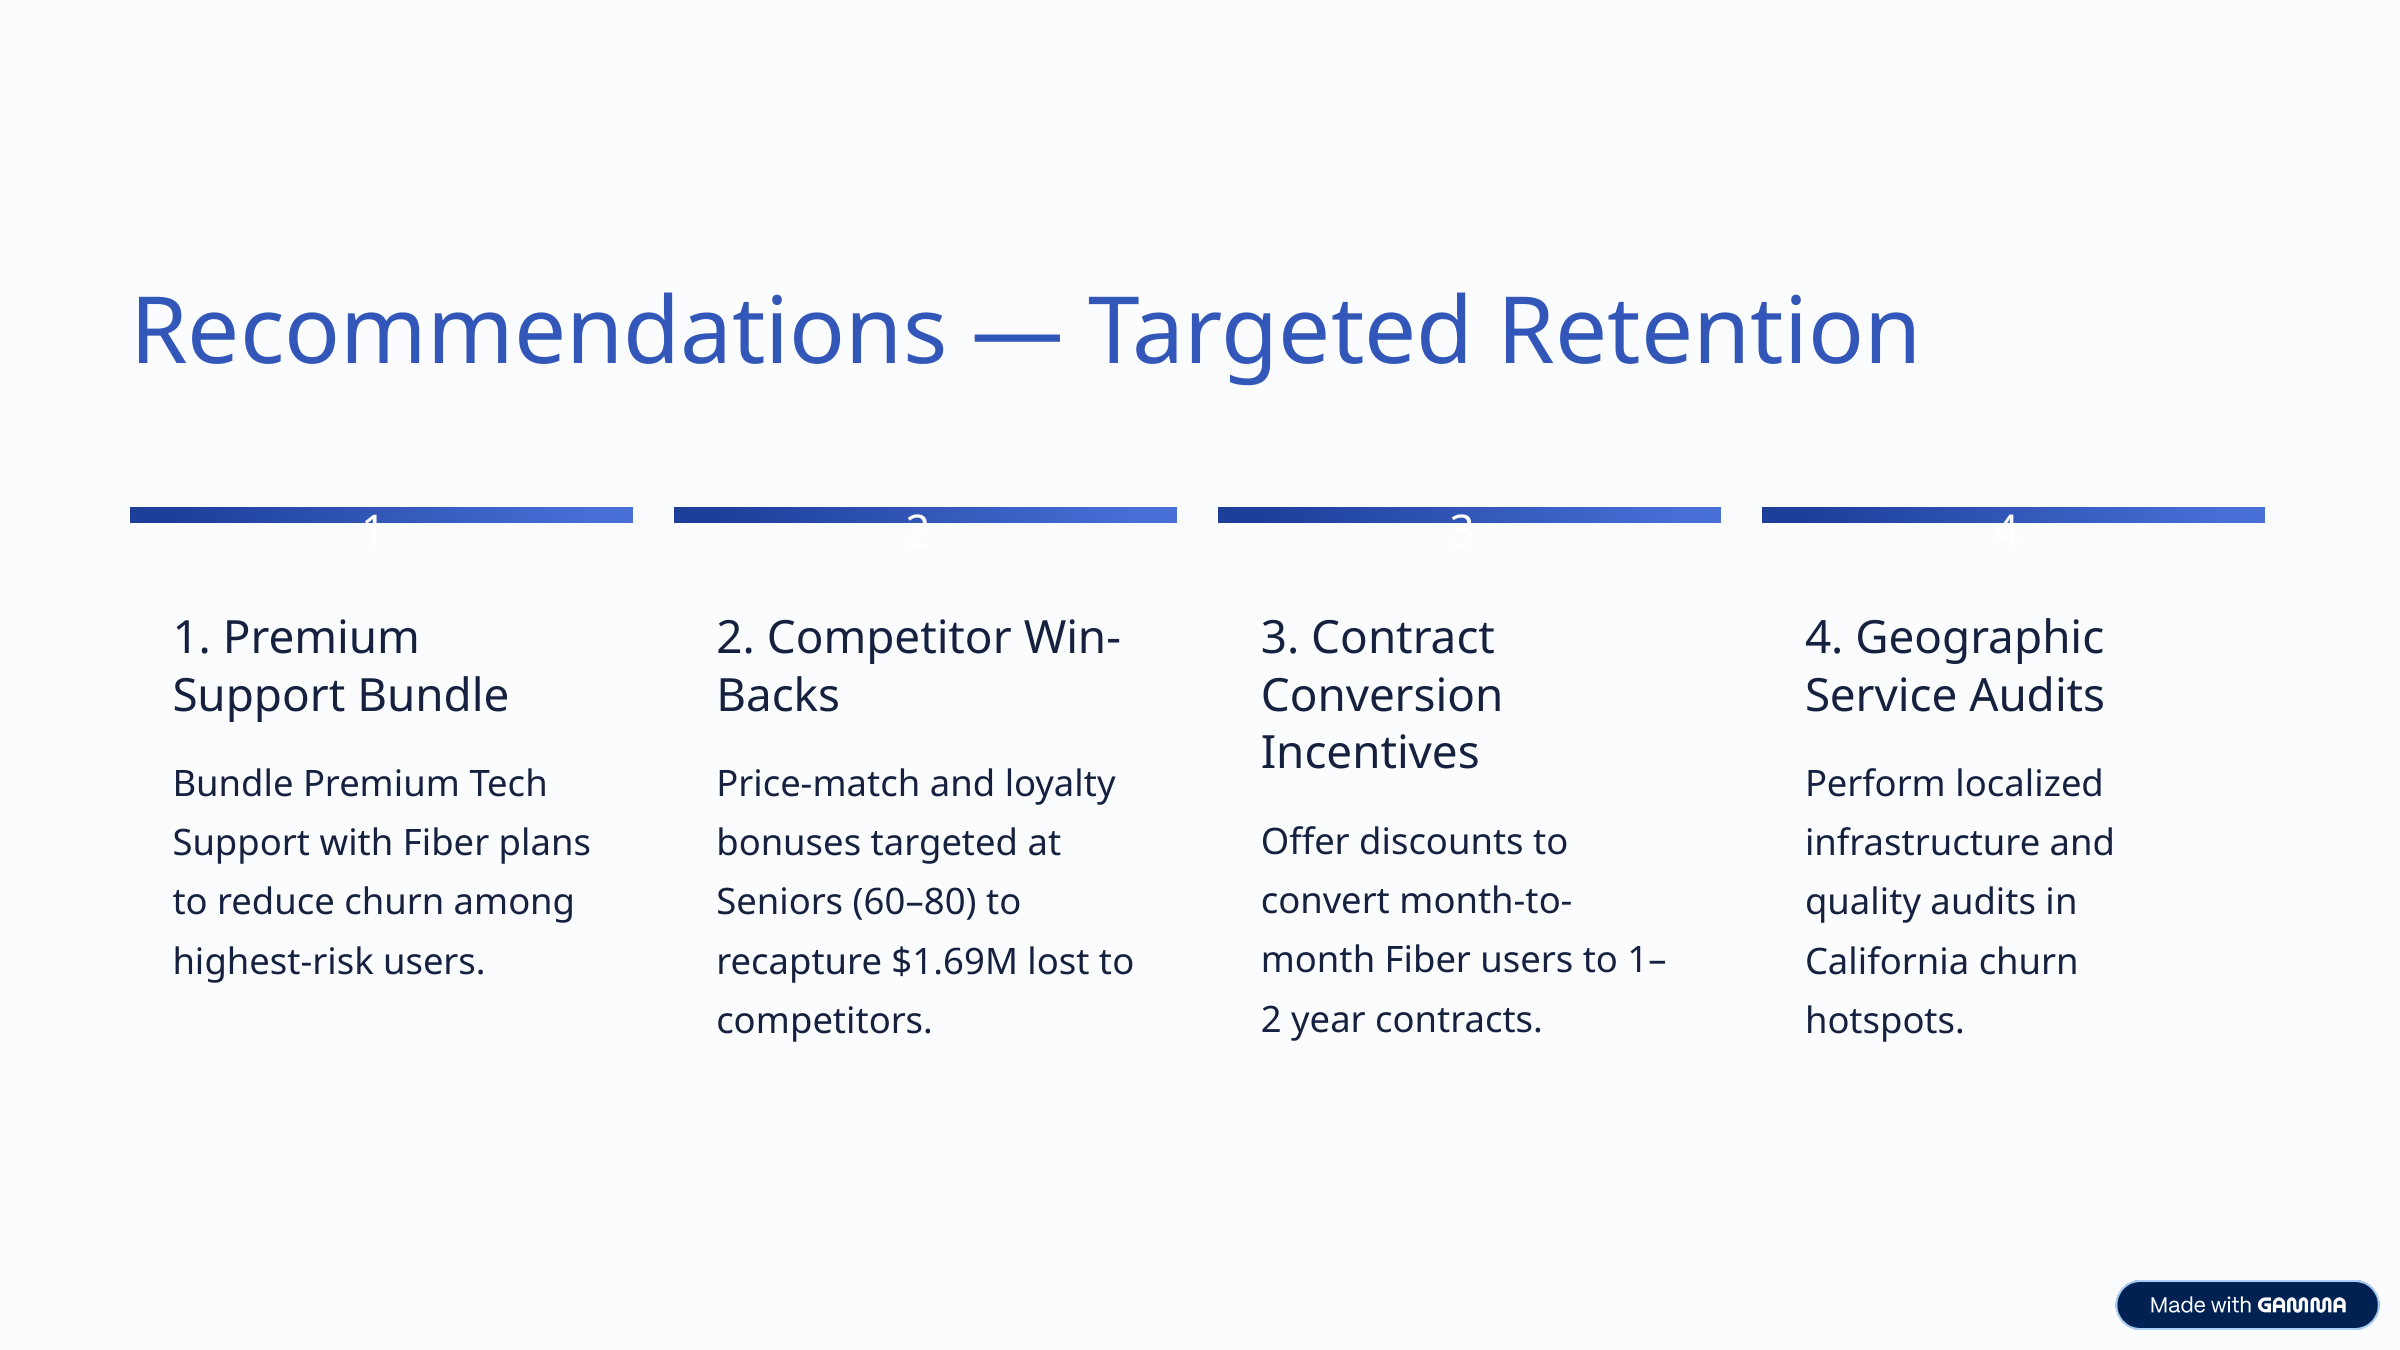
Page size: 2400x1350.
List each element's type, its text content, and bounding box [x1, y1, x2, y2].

text_box Bundle Premium Tech Support with Fiber plans to reduce churn among highest-risk users. [172, 744, 595, 983]
text_box Price-match and loyalty bonuses targeted at Seniors (60–80) to recapture $1.69M lost to competitors. [716, 744, 1140, 1042]
text_box 3. Contract Conversion Incentives [1260, 605, 1684, 780]
text_box [674, 528, 1182, 1084]
text_box 4. Geographic Service Audits [1804, 605, 2228, 722]
picture [130, 456, 638, 569]
text_box [1218, 528, 1726, 1084]
picture [1762, 456, 2270, 569]
picture [674, 456, 1182, 569]
text_box 1. Premium Support Bundle [172, 605, 595, 722]
text_box Perform localized infrastructure and quality audits in California churn hotspots. [1804, 744, 2228, 983]
text_box [1762, 528, 2270, 1084]
picture [1218, 456, 1726, 569]
text_box 2. Competitor Win-Backs [716, 605, 1140, 722]
text_box Recommendations — Targeted Retention [130, 266, 1913, 383]
text_box Offer discounts to convert month-to-month Fiber users to 1–2 year contracts. [1260, 802, 1684, 1041]
picture [2106, 1271, 2389, 1339]
text_box [130, 528, 638, 1084]
